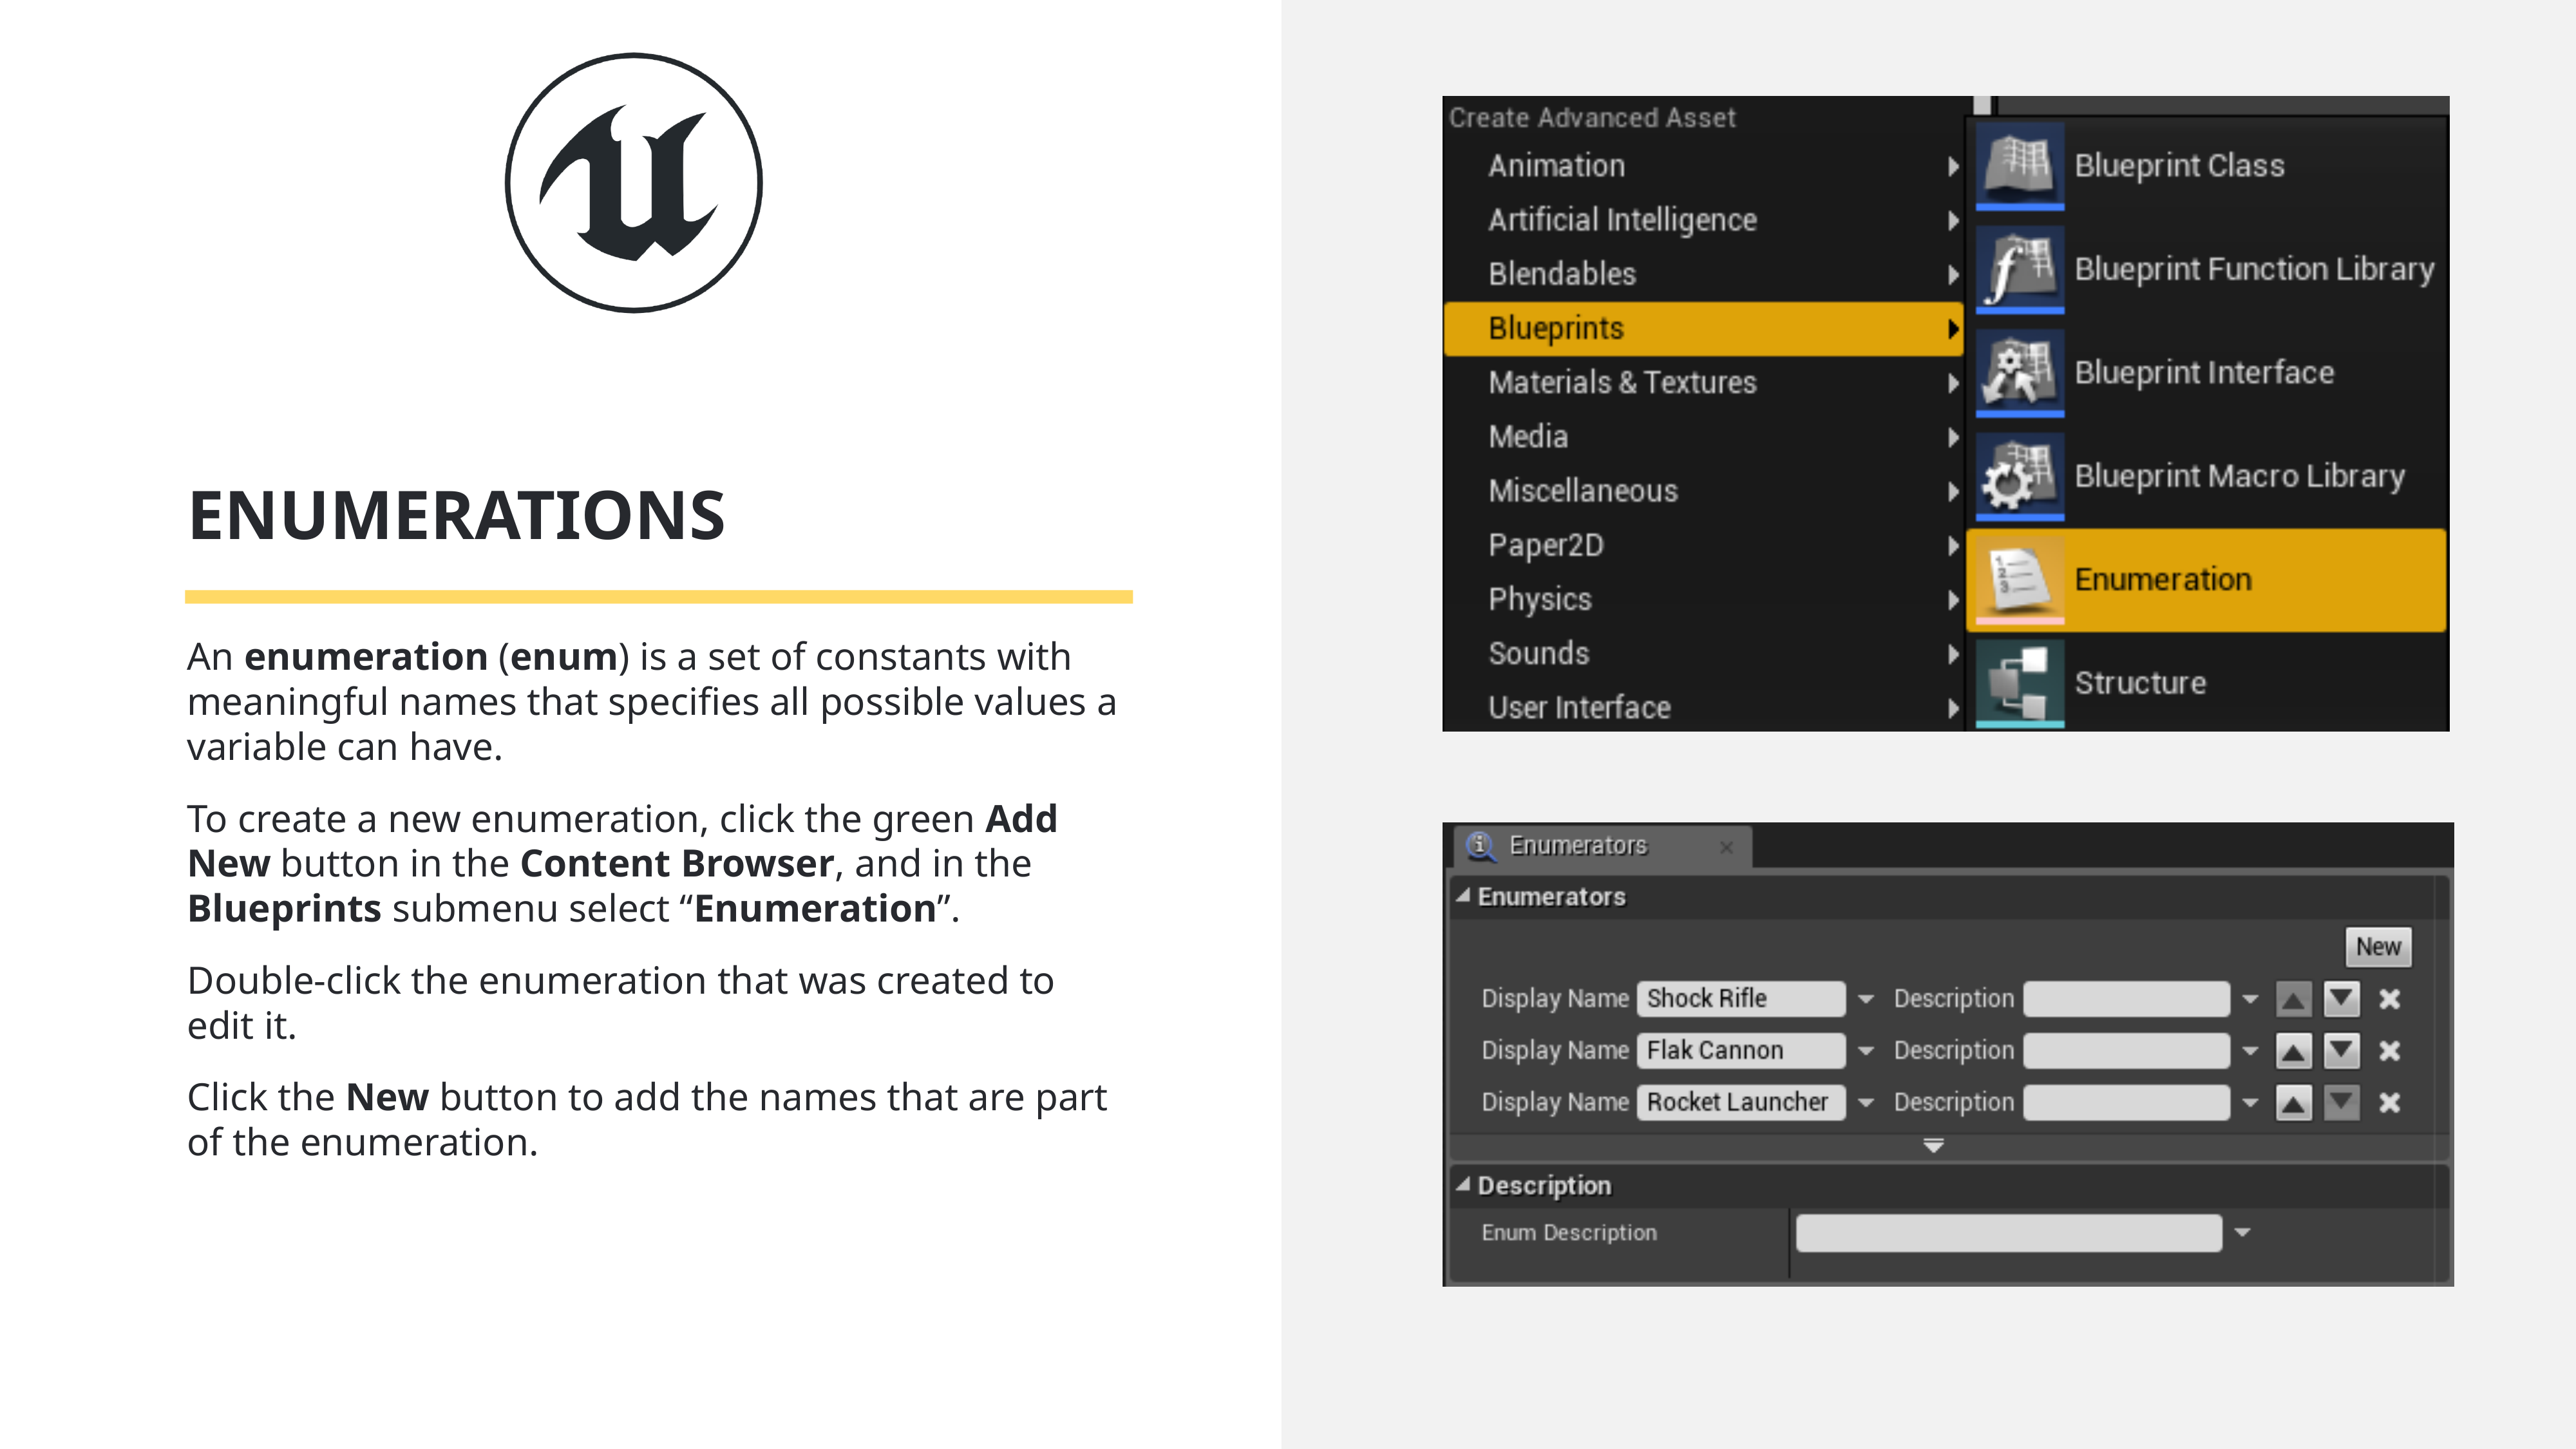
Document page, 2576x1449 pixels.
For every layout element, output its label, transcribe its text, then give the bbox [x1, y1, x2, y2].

picture [1443, 96, 2450, 732]
list An enumeration (enum) is a set of constants with meaningful names that specifies all possible values a variable can have. To create a new enumeration, click the green Add New button in the Content Browser, and in the Blueprints submenu select “Enumeration”. Double-click the enumeration that was created to edit it. Click the New button to add the names that are part of the enumeration. [177, 628, 1133, 1437]
picture [495, 43, 773, 97]
title ENUMERATIONS [177, 97, 1133, 558]
picture [1443, 822, 2454, 1287]
